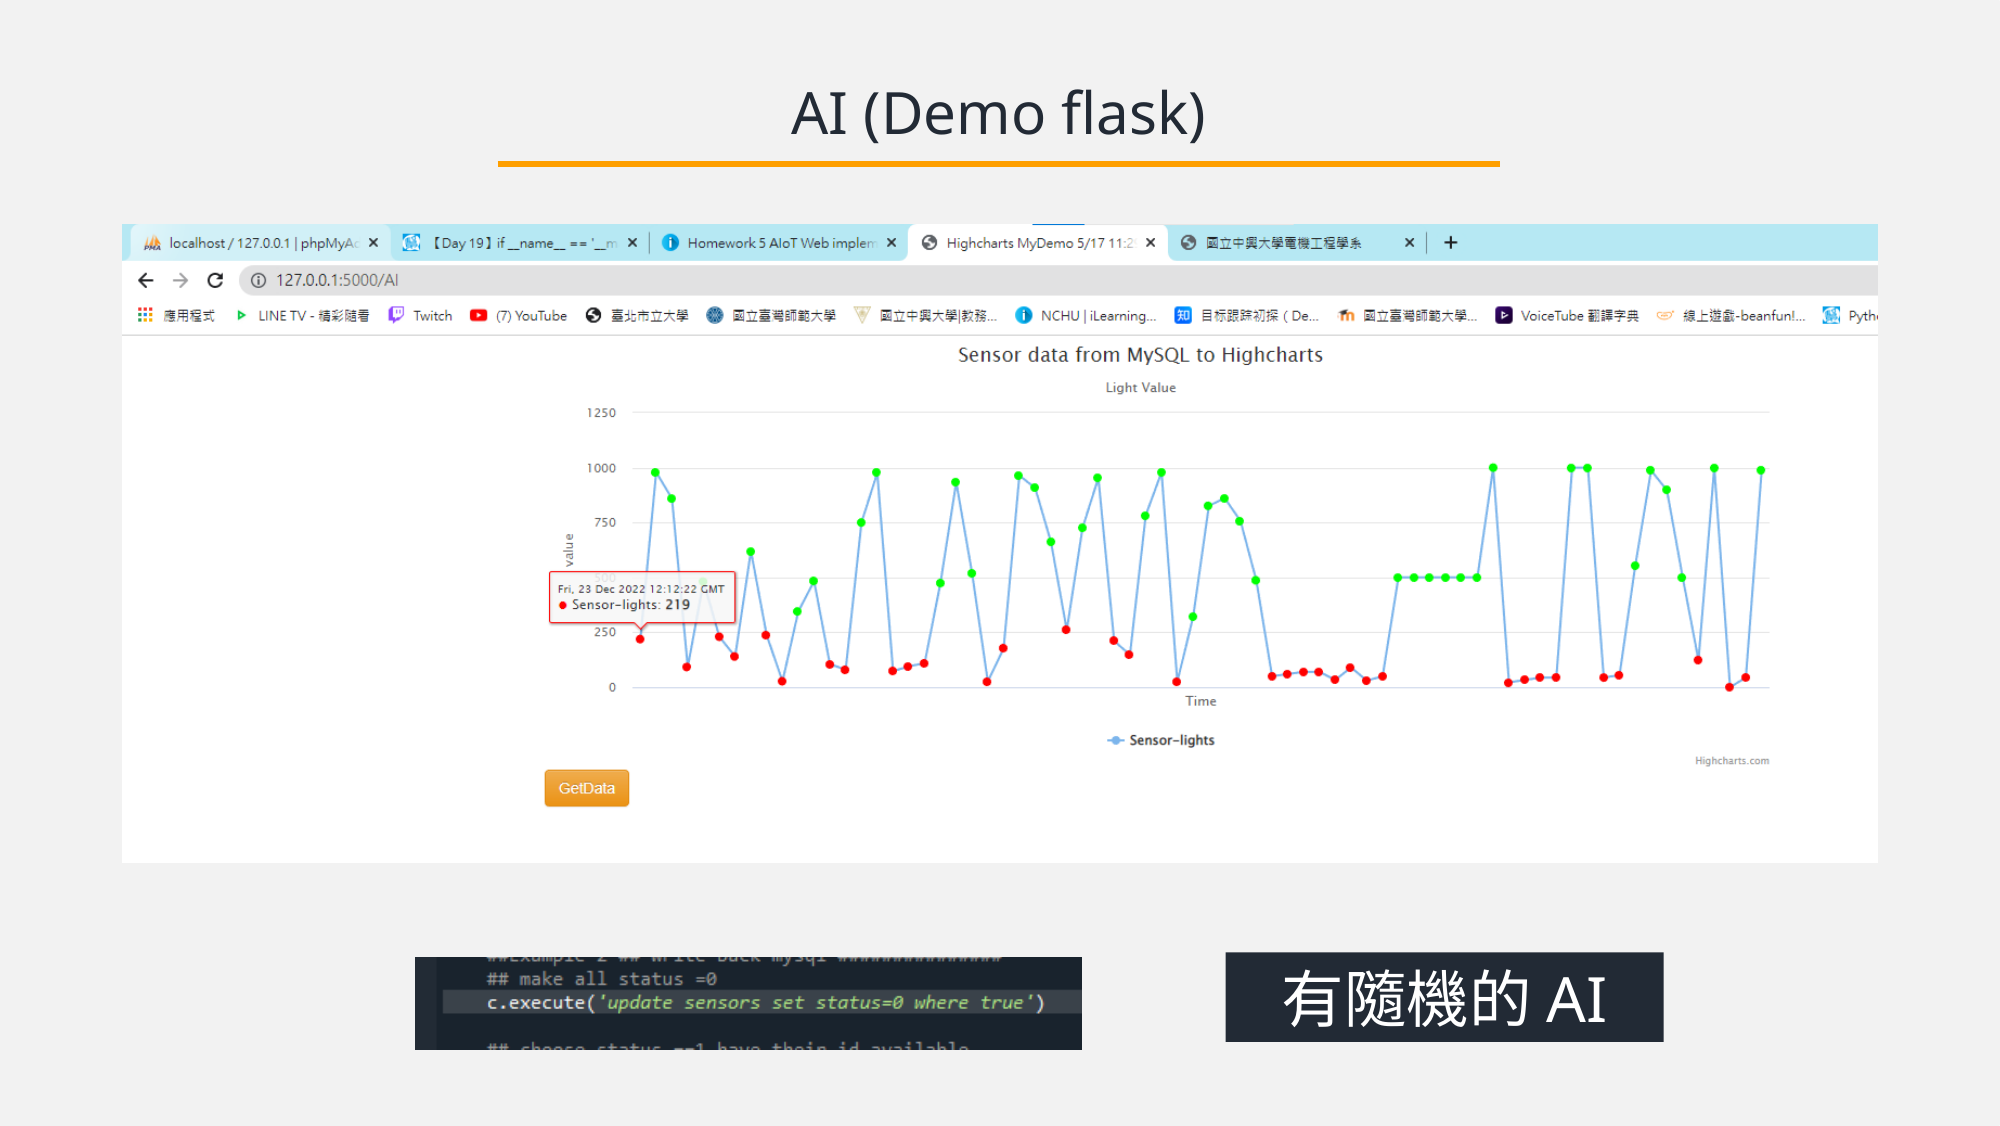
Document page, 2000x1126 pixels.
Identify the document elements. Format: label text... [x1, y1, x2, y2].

picture [122, 223, 1878, 863]
text_box 有隨機的AI [1225, 952, 1664, 1042]
picture [415, 956, 1082, 1050]
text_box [497, 75, 1501, 165]
